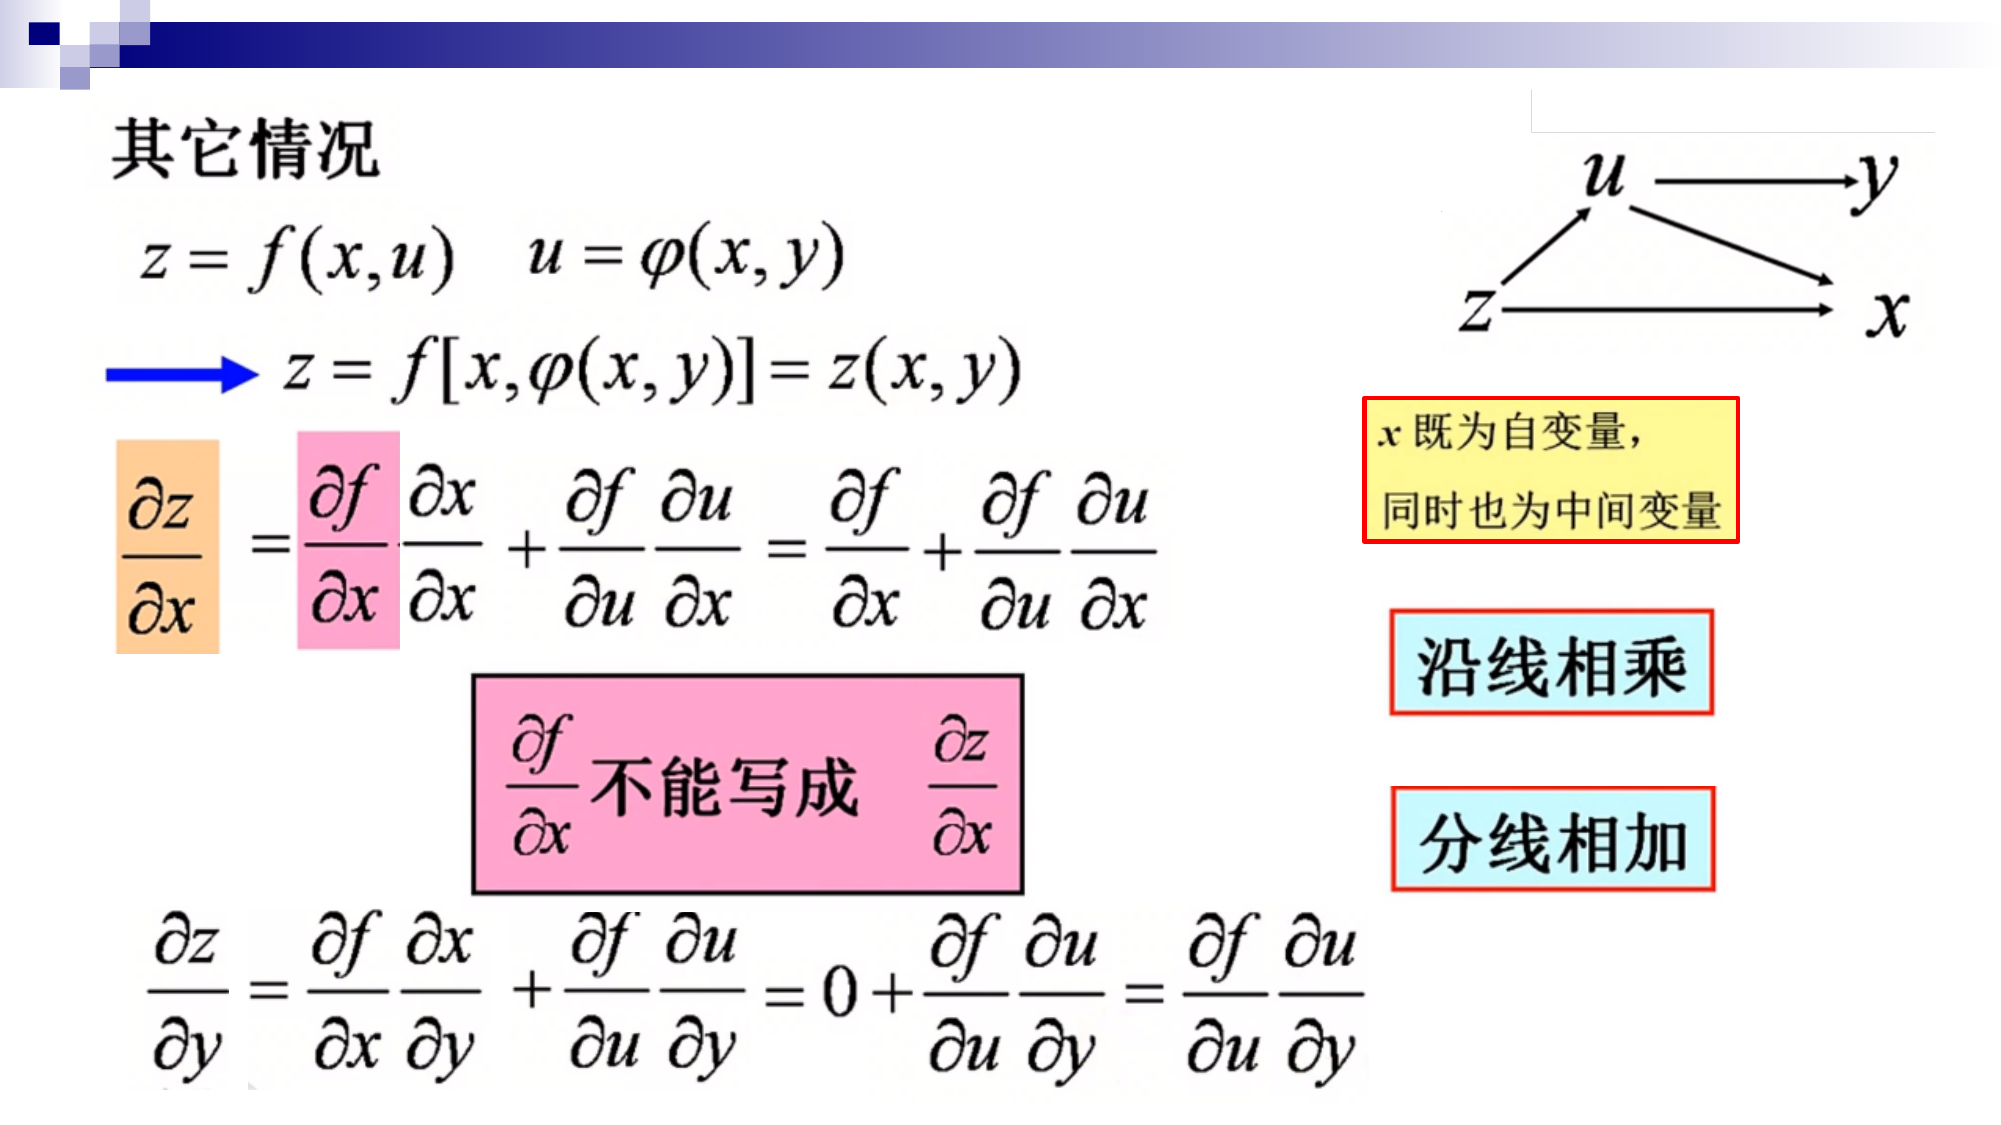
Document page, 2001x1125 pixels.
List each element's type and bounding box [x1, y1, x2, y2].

picture [1441, 89, 1935, 354]
picture [513, 208, 854, 307]
picture [128, 906, 229, 1090]
picture [113, 428, 496, 654]
picture [248, 661, 1369, 1103]
picture [1366, 400, 1736, 540]
picture [1377, 786, 1725, 905]
picture [85, 309, 1027, 420]
picture [85, 97, 463, 307]
picture [1377, 599, 1722, 723]
picture [504, 447, 1177, 647]
